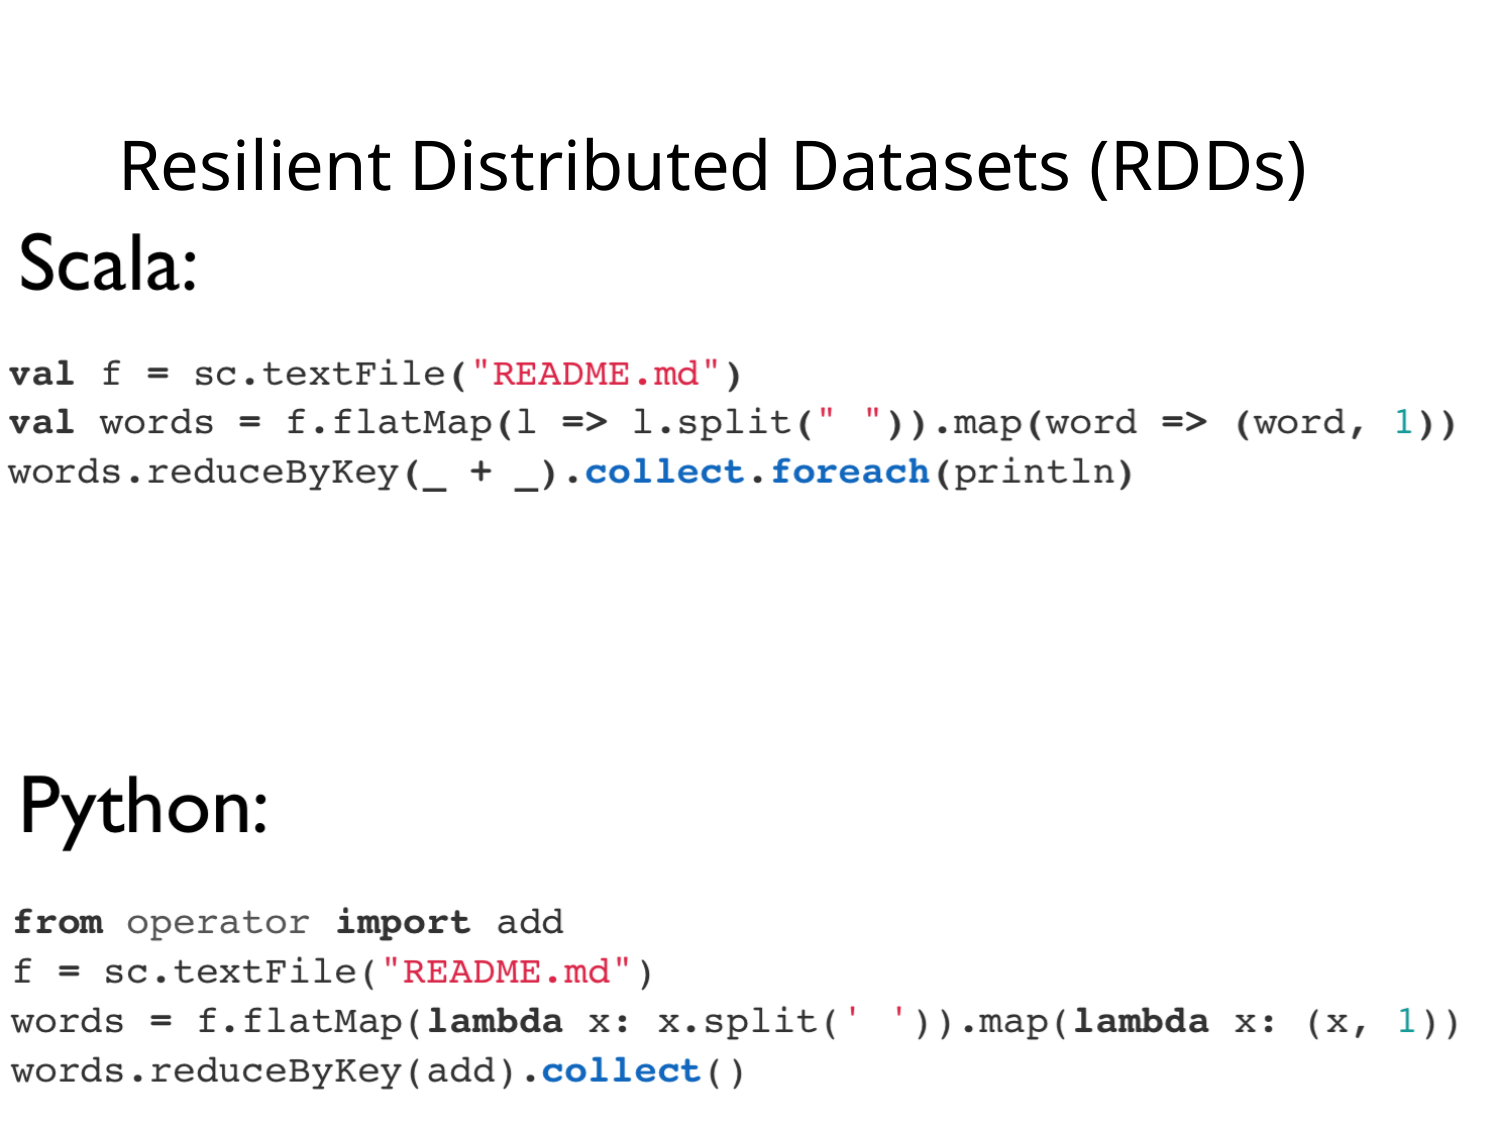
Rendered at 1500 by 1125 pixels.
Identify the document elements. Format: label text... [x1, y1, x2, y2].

title Resilient Distributed Datasets (RDDs) [103, 59, 1397, 214]
picture [0, 214, 1500, 1125]
